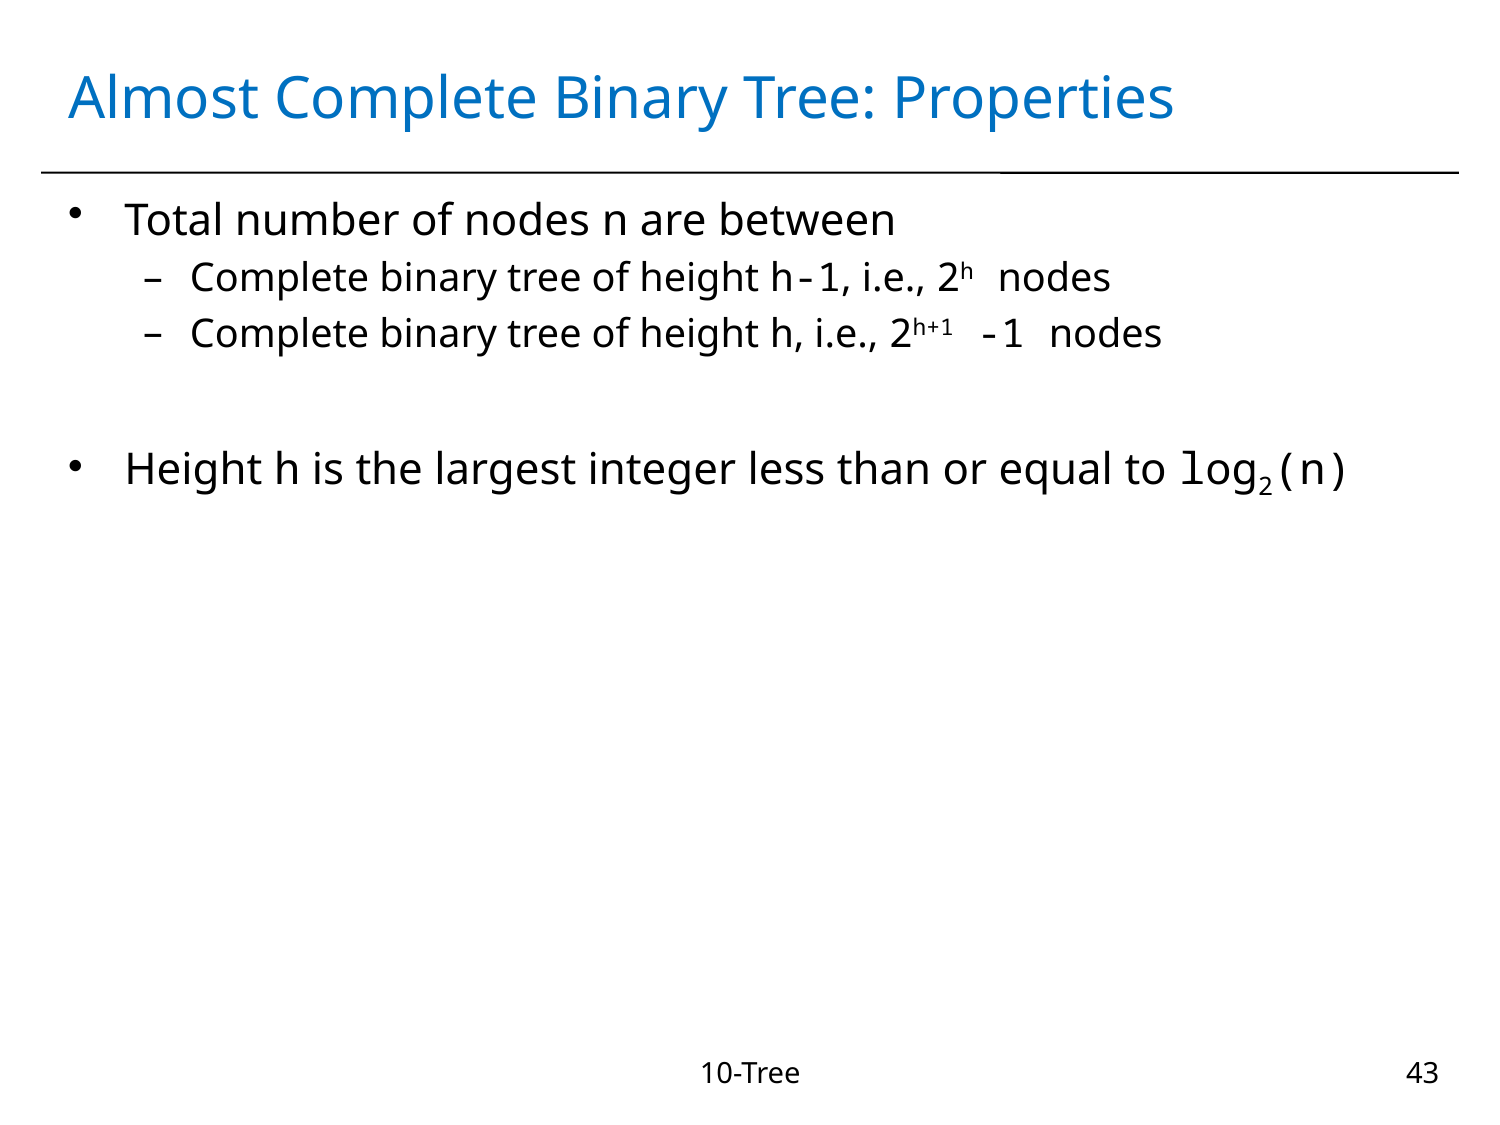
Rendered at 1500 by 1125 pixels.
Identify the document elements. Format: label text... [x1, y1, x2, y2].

footer 10-Tree [502, 1046, 999, 1125]
list Total number of nodes n are between Complete binary tree of height h-1, i.e., 2h nodes Complete binary tree of height h, i.e., 2h+1 -1 nodes Height h is the largest integer less than or equal to log2(n) [52, 184, 1448, 1024]
slide_number 43 [1104, 1046, 1455, 1125]
title Almost Complete Binary Tree: Properties [52, 30, 1448, 159]
